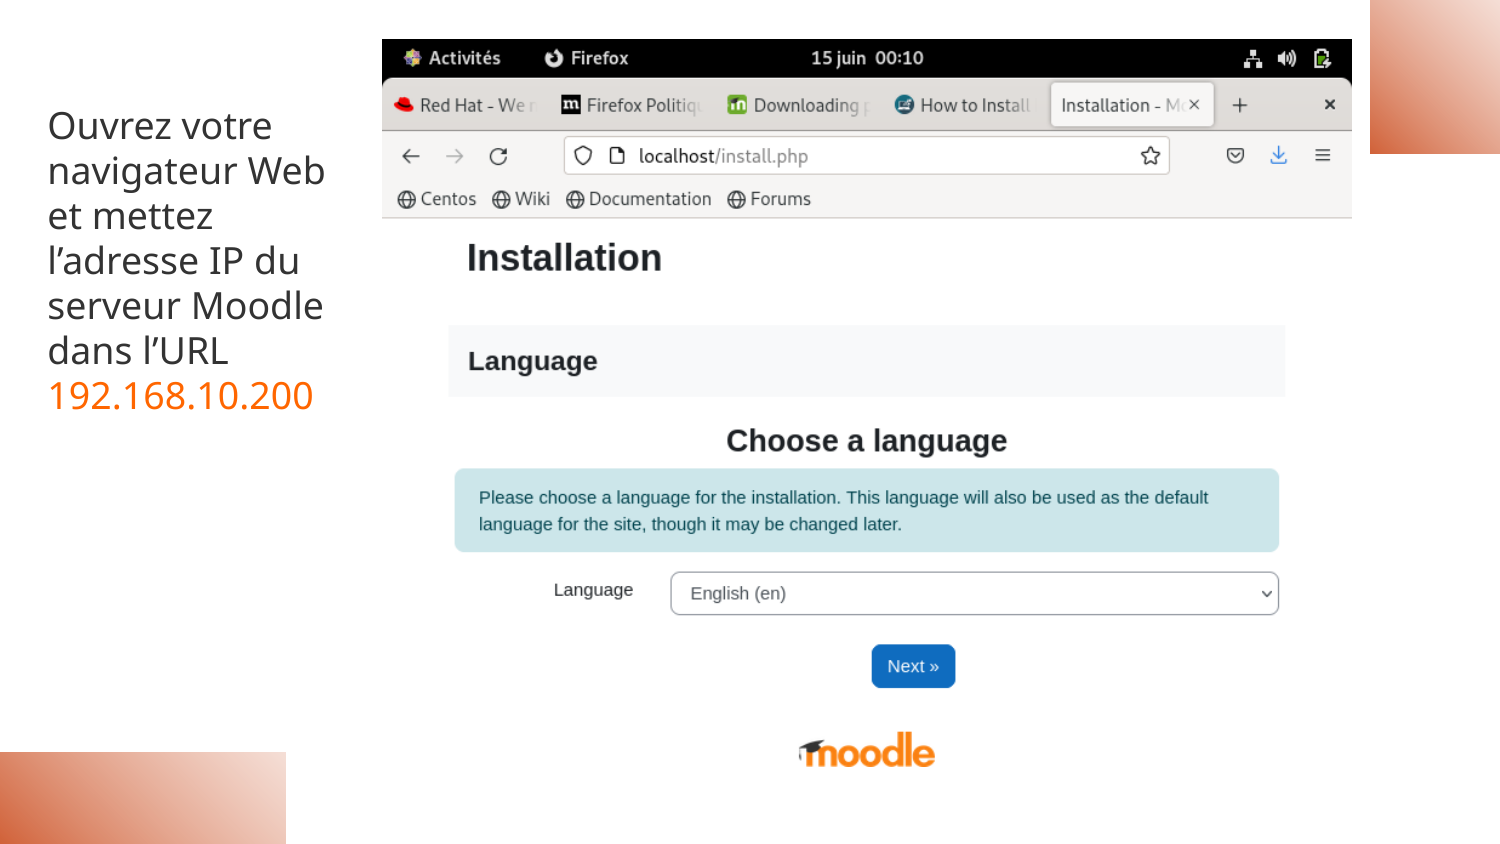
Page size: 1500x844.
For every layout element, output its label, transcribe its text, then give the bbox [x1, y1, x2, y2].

text_box Ouvrez votre navigateur Web et mettez l’adresse IP du serveur Moodle dans l’URL 192.168.10.200 [32, 94, 365, 460]
text_box [1370, 0, 1500, 154]
picture [382, 39, 1353, 767]
text_box [0, 752, 286, 844]
